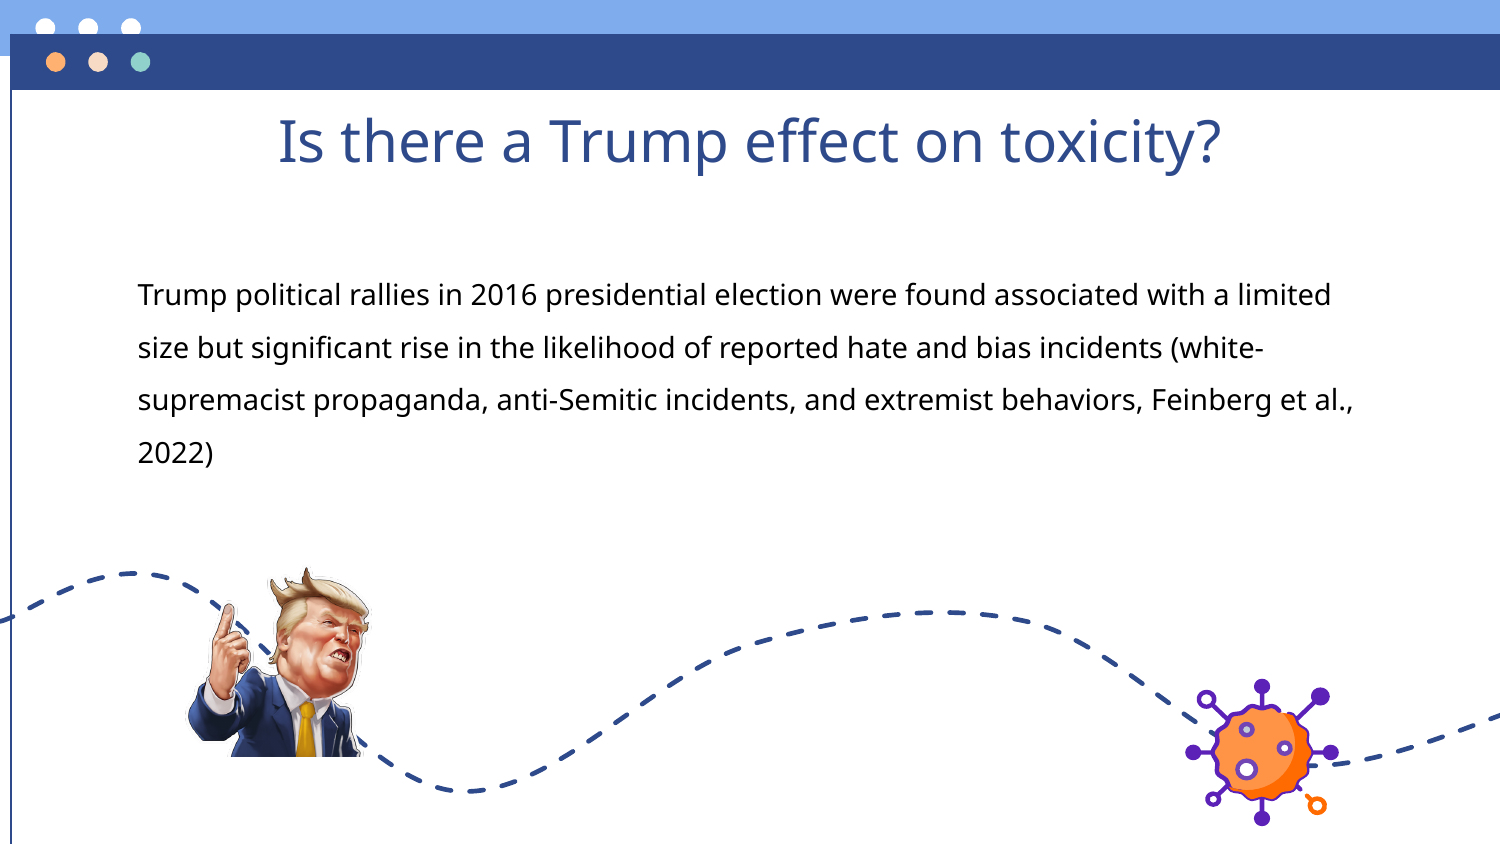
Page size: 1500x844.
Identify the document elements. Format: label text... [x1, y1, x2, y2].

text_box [1184, 678, 1340, 827]
text_box [380, 612, 1179, 792]
picture [181, 564, 375, 758]
text_box Trump political rallies in 2016 presidential election were found associated with a limited size but significant rise in the likelihood of reported hate and bias incidents (white-supremacist propaganda, anti-Semitic incidents, and extremist behaviors, Feinberg et al., 2022) [122, 244, 1378, 677]
text_box [1344, 695, 1500, 764]
text_box [0, 573, 176, 632]
title Is there a Trump effect on toxicity? [117, 88, 1383, 166]
